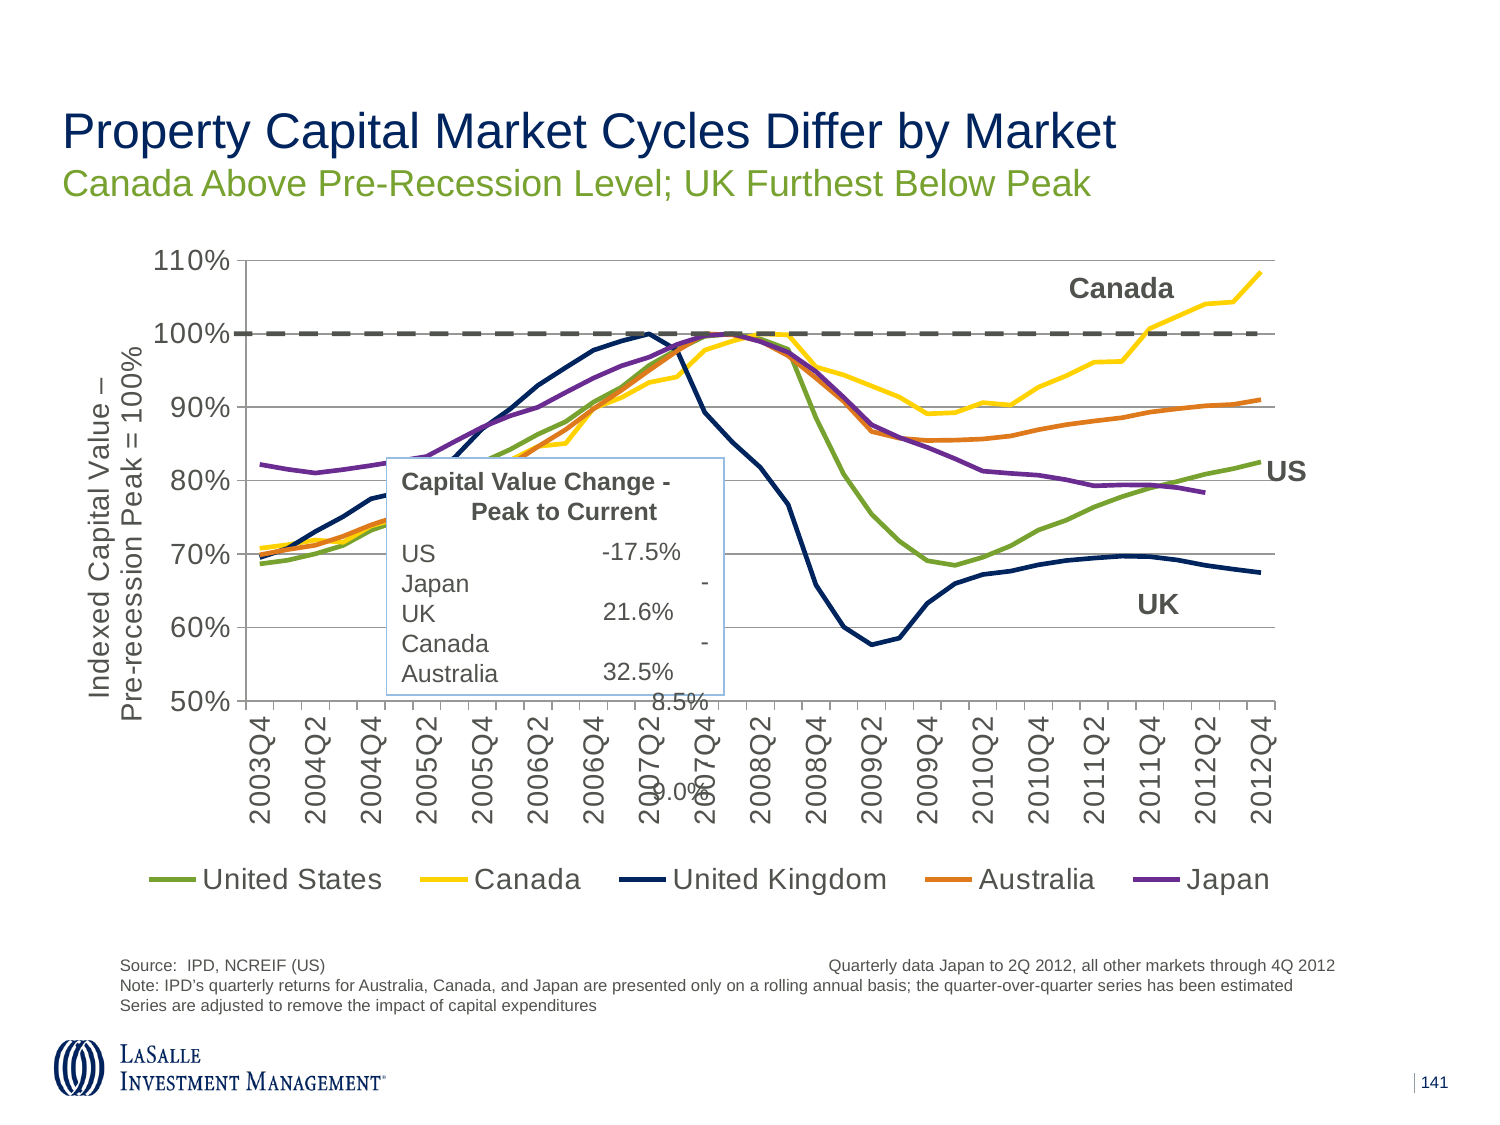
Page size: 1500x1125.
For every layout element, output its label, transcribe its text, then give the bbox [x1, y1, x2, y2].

text_box Source: IPD, NCREIF (US) Quarterly data Japan to 2Q 2012, all other markets through 4Q 2012 Note: IPD’s quarterly returns for Australia, Canada, and Japan are presented only on a rolling annual basis; the quarter-over-quarter series has been estimated Series are adjusted to remove the impact of capital expenditures [113, 948, 1378, 1021]
picture [48, 1036, 391, 1099]
chart [73, 228, 1375, 929]
title Property Capital Market Cycles Differ by Market Canada Above Pre-Recession Level; UK Furthest Below Peak [62, 55, 1326, 204]
